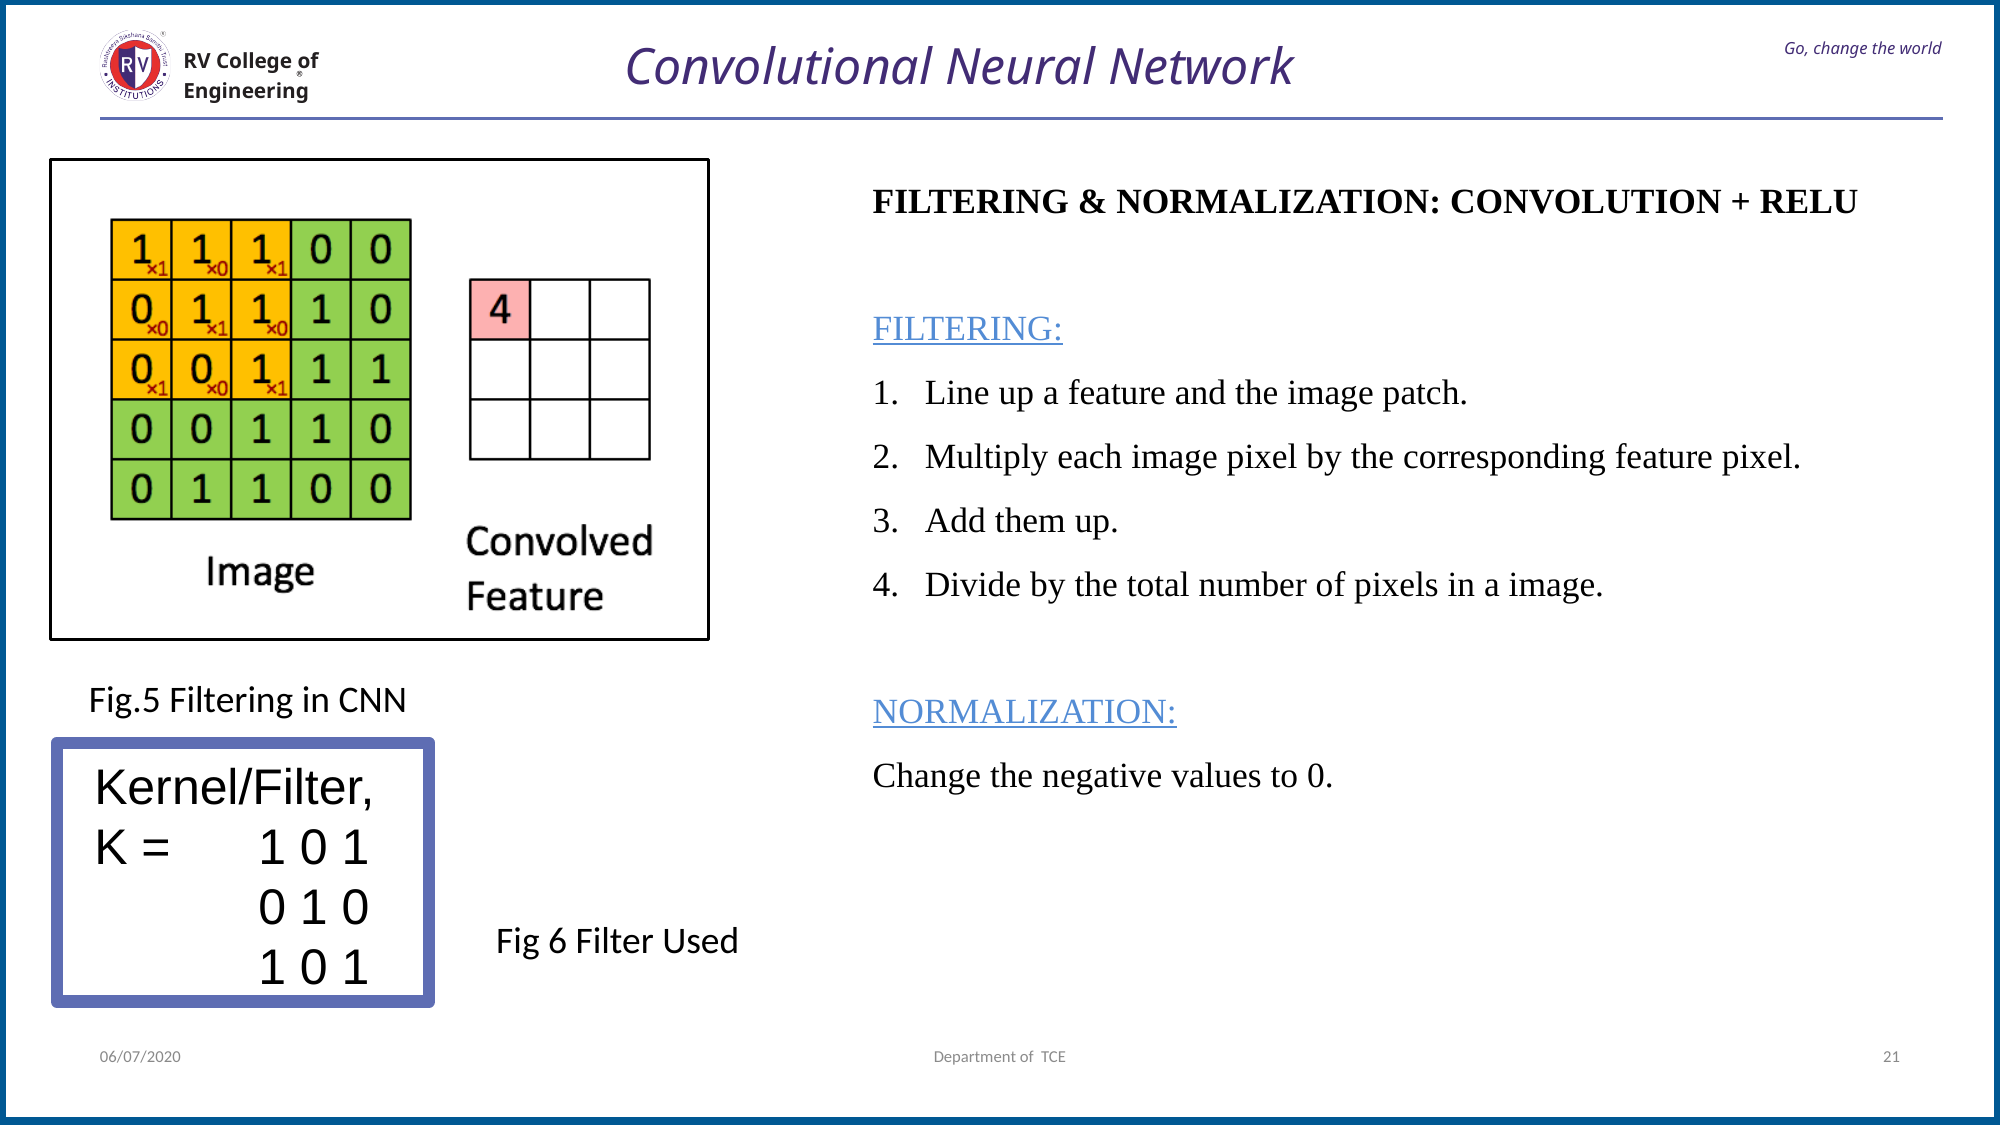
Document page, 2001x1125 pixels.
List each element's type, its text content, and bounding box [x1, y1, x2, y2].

text_box Fig 6 Filter Used [482, 908, 1055, 969]
footer Department of TCE [680, 1046, 1320, 1074]
text_box [0, 0, 2000, 1124]
text_box Fig.5 Filtering in CNN [74, 667, 707, 728]
text_box Convolutional Neural Network [357, 29, 1561, 135]
picture [52, 160, 707, 639]
text_box FILTERING & NORMALIZATION: CONVOLUTION + RELU FILTERING: Line up a feature and the image patch. Multiply each image pixel by the corresponding feature pixel. Add them up. Divide by the total number of pixels in a image. NORMALIZATION: Change the negative values to 0. [863, 152, 2000, 805]
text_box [56, 742, 482, 1002]
text_box RV College of Engineering [181, 43, 357, 93]
slide_number 21 [1440, 1046, 1900, 1103]
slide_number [99, 1046, 560, 1074]
text_box [99, 29, 171, 101]
title Go, change the world [1561, 40, 1943, 101]
